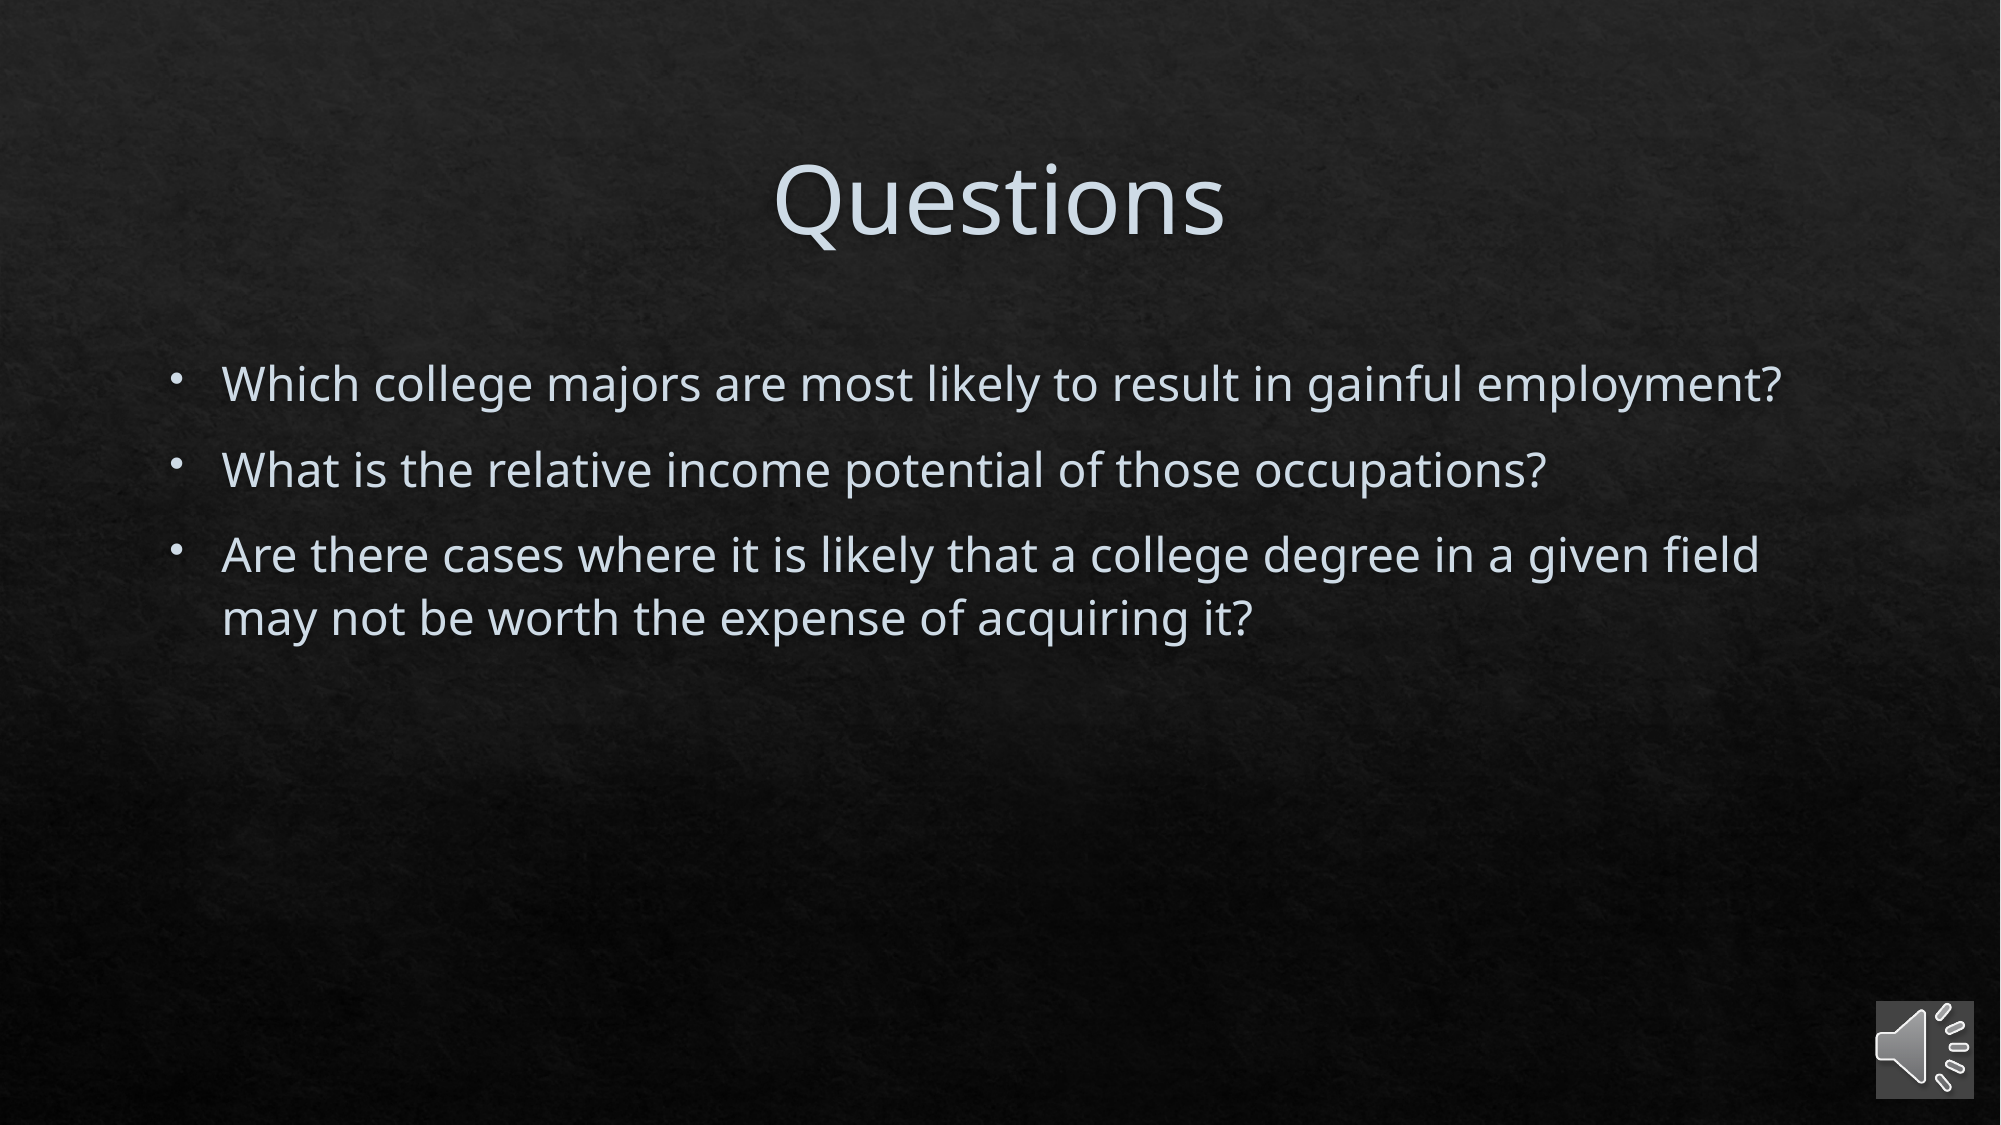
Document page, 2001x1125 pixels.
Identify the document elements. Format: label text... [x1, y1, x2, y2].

list Which college majors are most likely to result in gainful employment? What is the relative income potential of those occupations? Are there cases where it is likely that a college degree in a given field may not be worth the expense of acquiring it? [149, 340, 1849, 950]
title Questions [149, 99, 1849, 307]
picture [1874, 999, 1976, 1101]
